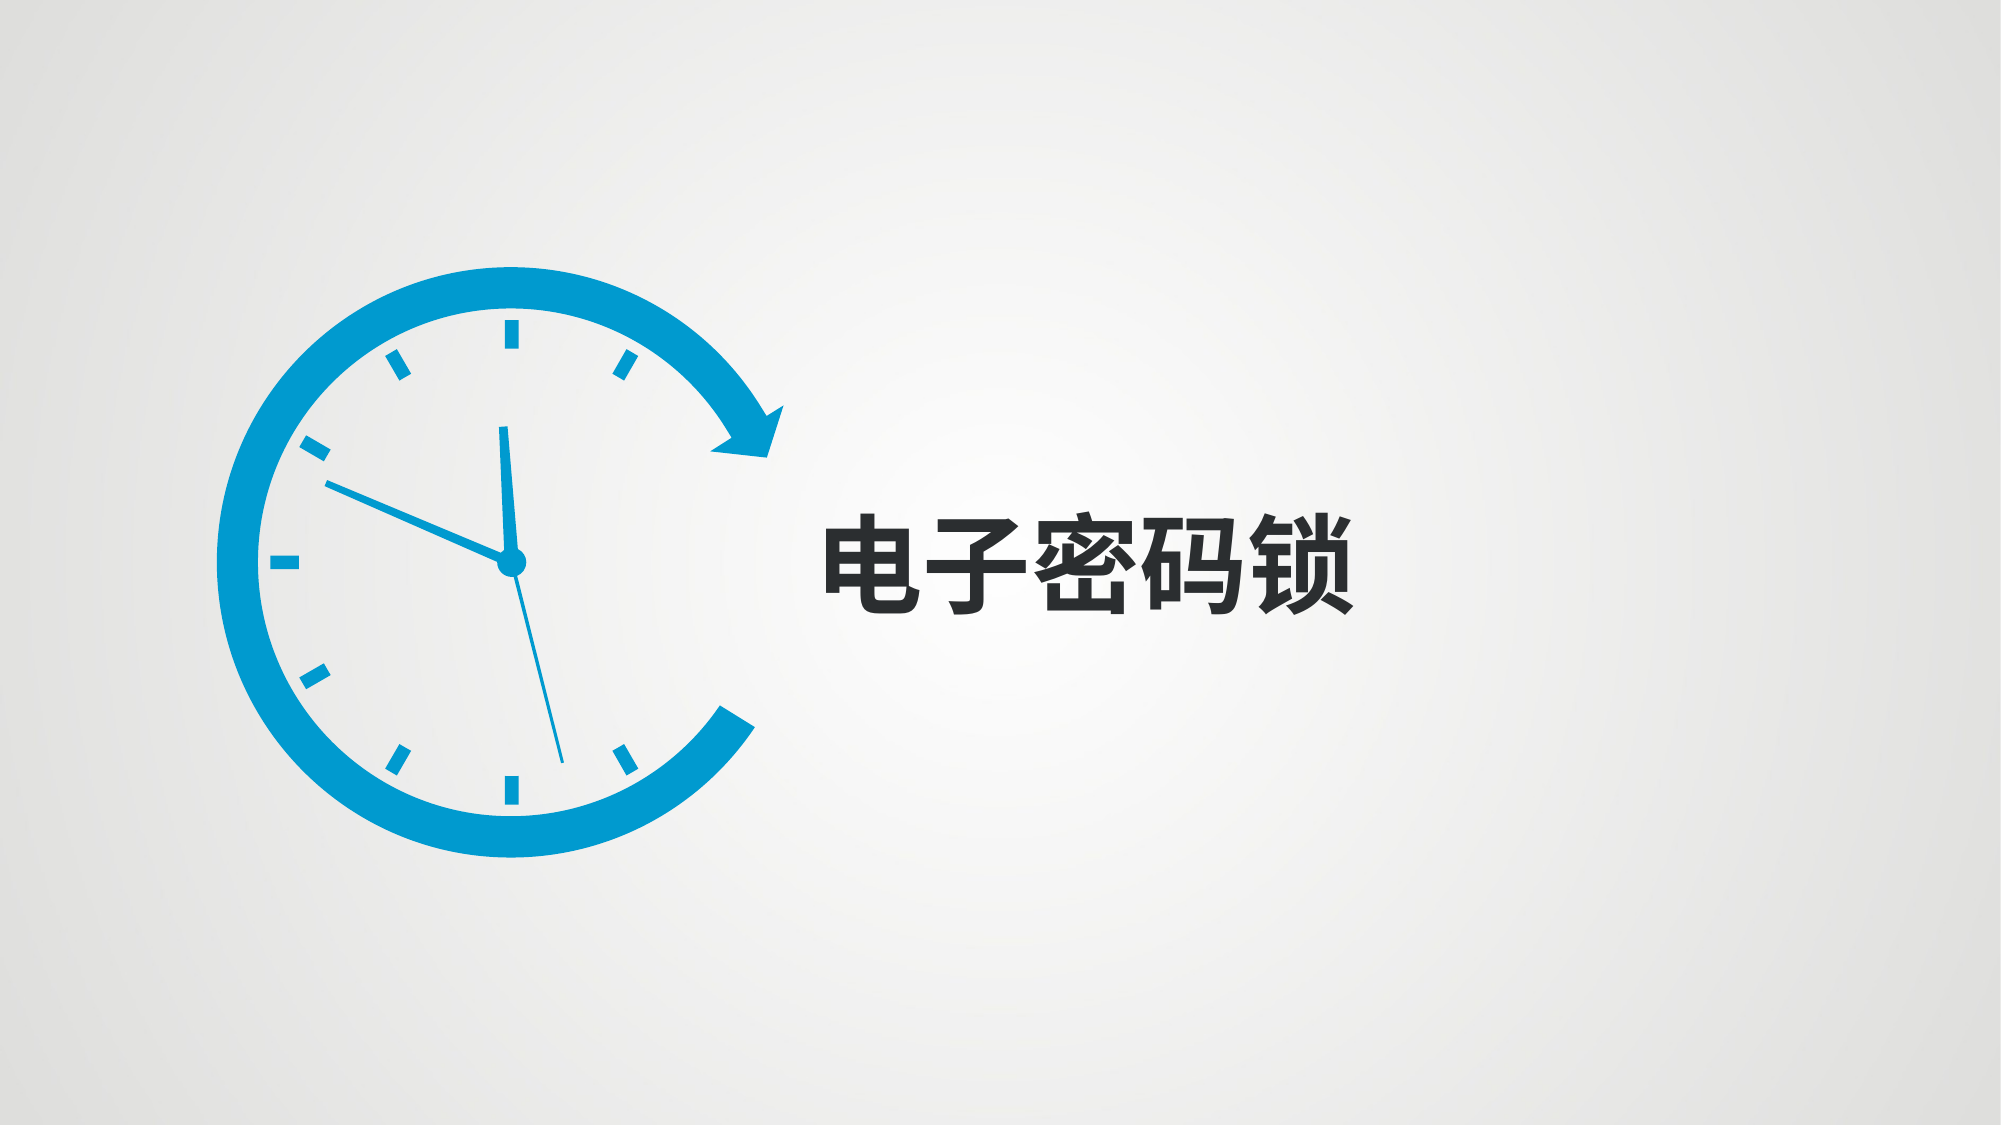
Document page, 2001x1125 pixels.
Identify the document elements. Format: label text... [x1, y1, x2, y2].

picture [0, 0, 2001, 1125]
text_box [216, 267, 784, 858]
title 电子密码锁 [799, 491, 1544, 634]
